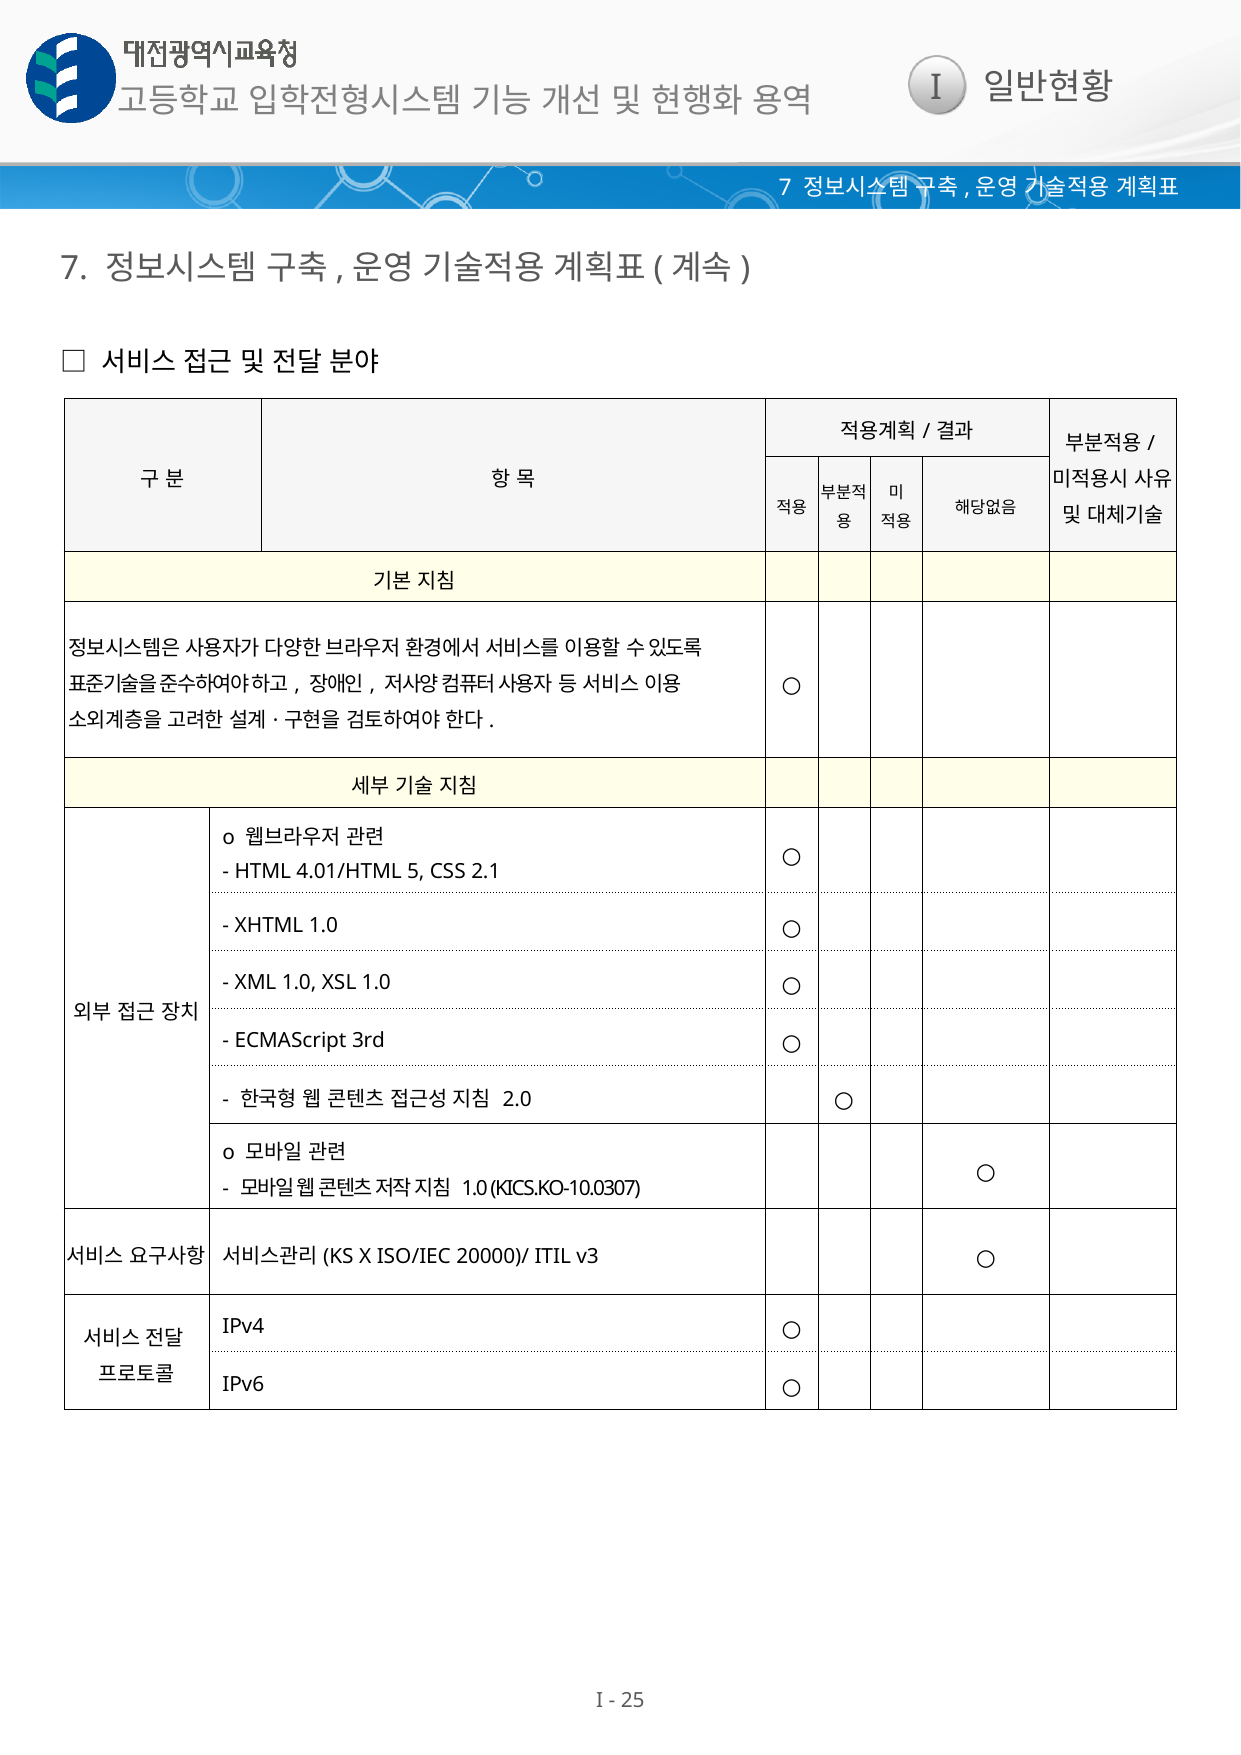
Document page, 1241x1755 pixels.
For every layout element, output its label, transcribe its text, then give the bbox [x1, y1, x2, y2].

table_cell [819, 1209, 870, 1294]
table_cell ○ [923, 1124, 1049, 1208]
table_cell ○ [766, 1352, 818, 1409]
table_cell IPv4 [210, 1295, 765, 1352]
table_cell [819, 1295, 870, 1352]
table_cell [766, 552, 818, 601]
table_cell [871, 1124, 922, 1208]
table_cell ○ [766, 808, 818, 893]
table_cell [1050, 808, 1176, 893]
table_cell [1050, 1124, 1176, 1208]
table_cell [819, 602, 870, 757]
table_cell 미 적용 [871, 457, 922, 551]
table_cell [871, 1352, 922, 1409]
table_cell [819, 758, 870, 807]
table_header 적용계획/결과 [766, 399, 1049, 456]
table_cell ○ [766, 1008, 818, 1065]
table_cell [923, 1065, 1049, 1123]
table_cell [1050, 552, 1176, 601]
table_cell [871, 950, 922, 1008]
table_cell [923, 758, 1049, 807]
table_cell [923, 1008, 1049, 1065]
table_cell [923, 893, 1049, 950]
table_cell [923, 552, 1049, 601]
table_cell [923, 950, 1049, 1008]
table_cell [923, 1295, 1049, 1352]
text_box 7 정보시스템 구축,운영 기술적용 계획표 [421, 172, 1181, 200]
table_cell 서비스 요구사항 [65, 1209, 209, 1294]
table_cell [819, 950, 870, 1008]
table_cell [871, 1008, 922, 1065]
table_cell 서비스 전달 프로토콜 [65, 1295, 209, 1409]
table_cell [1050, 758, 1176, 807]
table_cell o 모바일 관련 - 모바일 웹 콘텐츠 저작 지침 1.0 (KICS.KO-10.0307) [210, 1124, 765, 1208]
table_cell - XML 1.0, XSL 1.0 [210, 950, 765, 1008]
table_cell ○ [819, 1065, 870, 1123]
table_cell 서비스관리(KS X ISO/IEC 20000)/ ITIL v3 [210, 1209, 765, 1294]
text_box □ 서비스 접근 및 전달 분야 [45, 336, 1167, 385]
table_cell [766, 758, 818, 807]
table_cell [871, 758, 922, 807]
table_cell 해당없음 [923, 457, 1049, 551]
table_cell [819, 1352, 870, 1409]
table_cell [871, 552, 922, 601]
table_cell ○ [766, 893, 818, 950]
table_cell [871, 1209, 922, 1294]
table_cell 부분적용 [819, 457, 870, 551]
table_cell [1050, 1295, 1176, 1352]
table_cell [871, 602, 922, 757]
table_cell [871, 808, 922, 893]
table_cell - ECMAScript 3rd [210, 1008, 765, 1065]
table_cell [871, 1295, 922, 1352]
table_cell ○ [766, 602, 818, 757]
table_cell 세부 기술 지침 [65, 758, 765, 807]
table_cell IPv6 [210, 1352, 765, 1409]
table_cell [923, 1352, 1049, 1409]
table_cell o 웹브라우저 관련 - HTML 4.01/HTML 5, CSS 2.1 [210, 808, 765, 893]
table_cell [819, 1008, 870, 1065]
table_cell [766, 1209, 818, 1294]
table_cell ○ [766, 1295, 818, 1352]
table_cell [923, 602, 1049, 757]
table_cell [819, 893, 870, 950]
table_cell [1050, 1209, 1176, 1294]
table_cell [1050, 602, 1176, 757]
table_header 구 분 [65, 399, 261, 551]
text_box 7. 정보시스템 구축,운영 기술적용 계획표(계속) [60, 245, 1180, 286]
table_cell - XHTML 1.0 [210, 893, 765, 950]
picture [0, 0, 1241, 1755]
table_cell [871, 1065, 922, 1123]
table_cell [766, 1065, 818, 1123]
table_cell [1050, 950, 1176, 1008]
table_cell [766, 1124, 818, 1208]
table_header 항 목 [262, 399, 765, 551]
picture [26, 33, 116, 123]
table_cell 외부 접근 장치 [65, 808, 209, 1208]
table_cell ○ [766, 950, 818, 1008]
table_cell ○ [923, 1209, 1049, 1294]
picture [124, 39, 296, 68]
table_cell - 한국형 웹 콘텐츠 접근성 지침 2.0 [210, 1065, 765, 1123]
table_cell [819, 1124, 870, 1208]
table_cell [819, 808, 870, 893]
table_cell 적용 [766, 457, 818, 551]
table_cell 정보시스템은 사용자가 다양한 브라우저 환경에서 서비스를 이용할 수 있도록 표준기술을 준수하여야 하고, 장애인, 저사양 컴퓨터 사용자 등 서비스 이용 소외계층을 고려한 설계·구현을 검토하여야 한다. [65, 602, 765, 757]
table_cell [1050, 893, 1176, 950]
table_cell 기본 지침 [65, 552, 765, 601]
table_header 부분적용/미적용시 사유 및 대체기술 [1050, 399, 1176, 551]
table_cell [1050, 1065, 1176, 1123]
table_cell [923, 808, 1049, 893]
table_cell [871, 893, 922, 950]
table_cell [1050, 1352, 1176, 1409]
table_cell [819, 552, 870, 601]
table_cell [1050, 1008, 1176, 1065]
